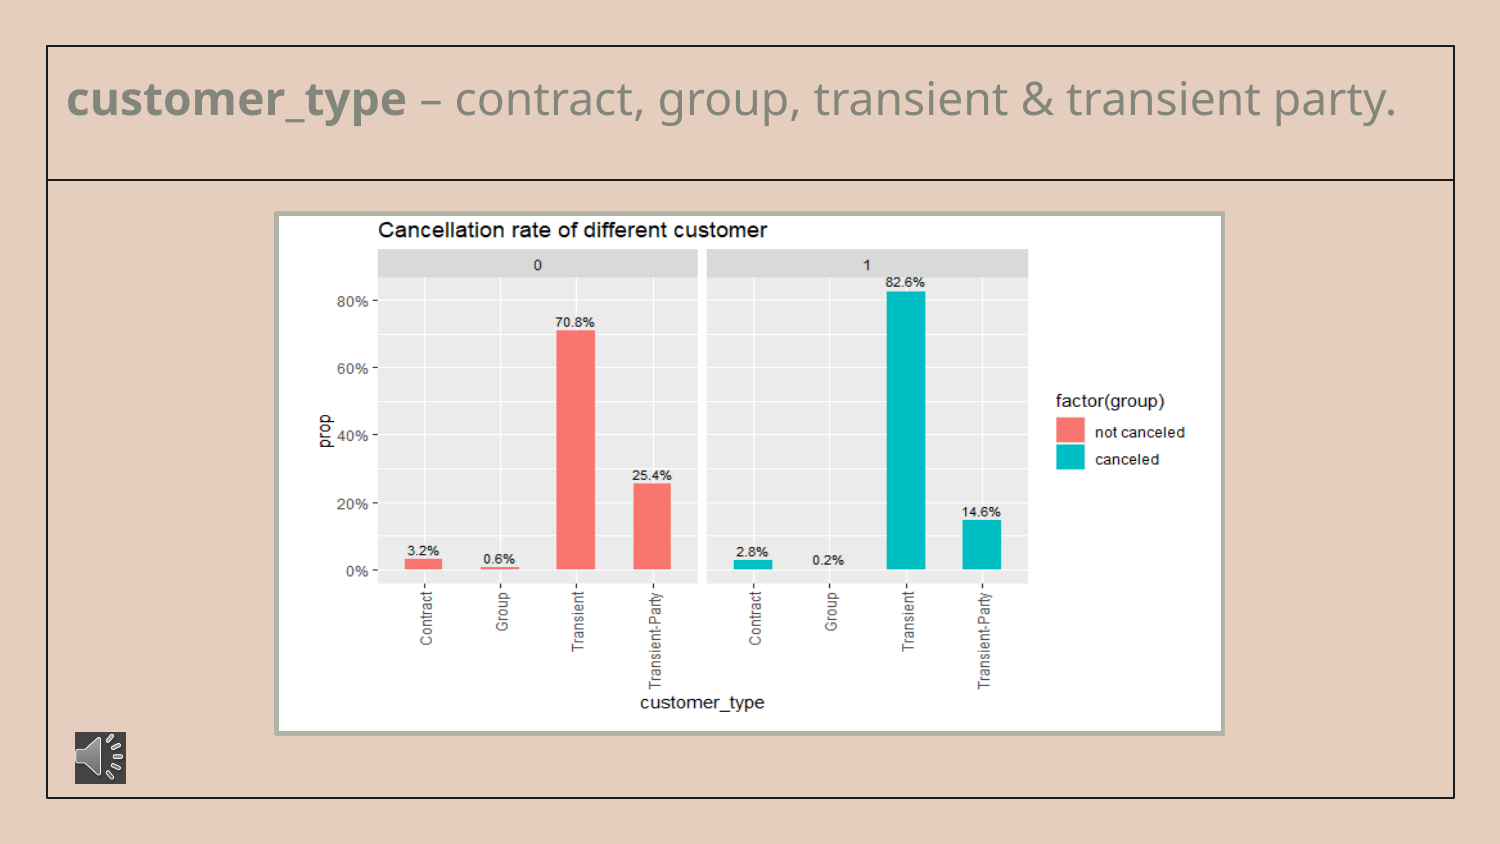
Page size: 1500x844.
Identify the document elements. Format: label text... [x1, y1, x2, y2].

picture [73, 731, 127, 785]
picture [278, 215, 1222, 732]
title customer_type – contract, group, transient & transient party. [51, 54, 1449, 149]
